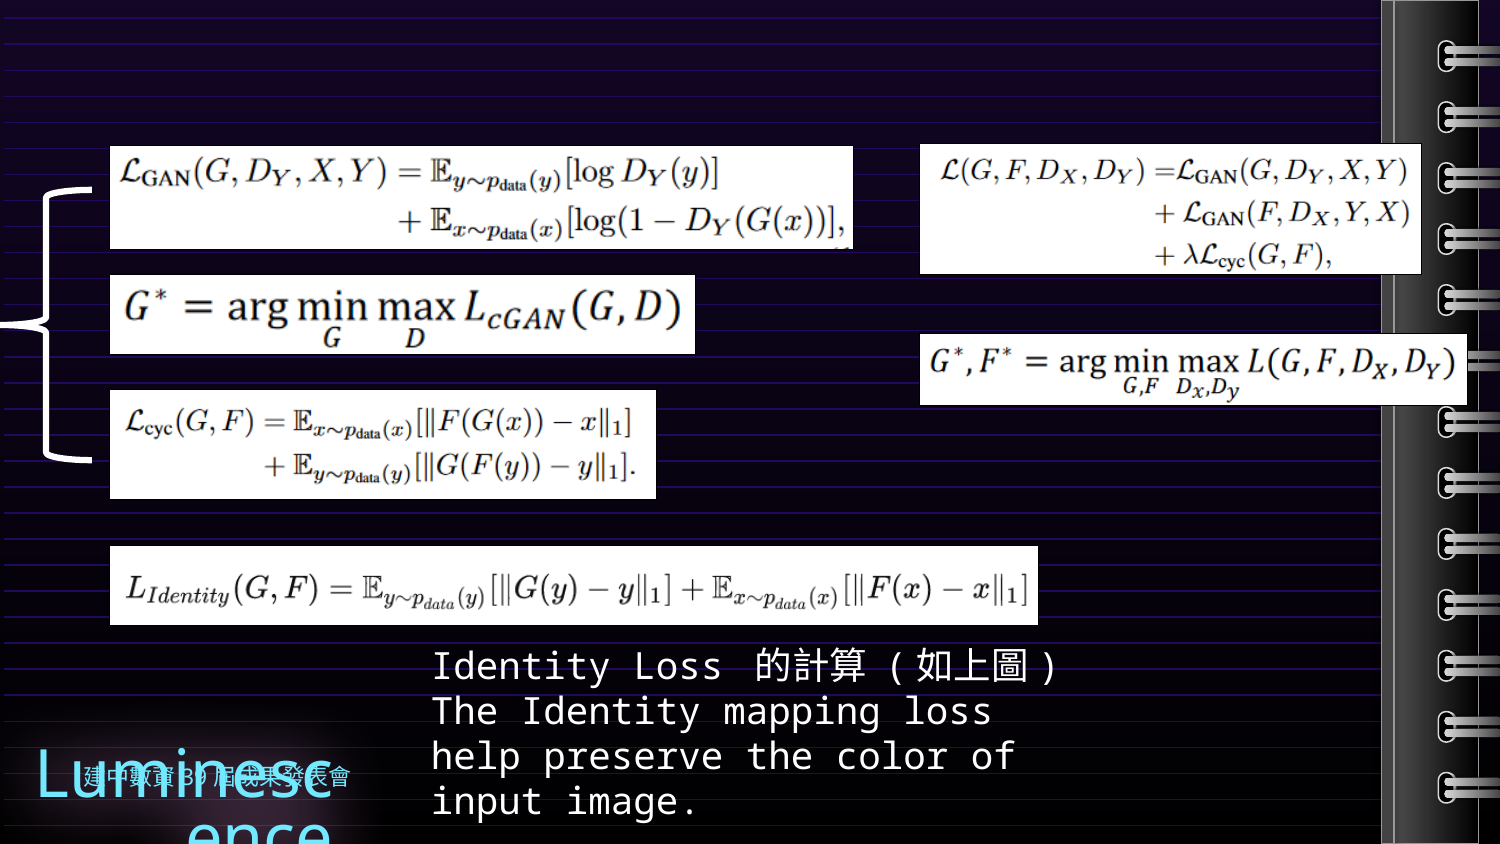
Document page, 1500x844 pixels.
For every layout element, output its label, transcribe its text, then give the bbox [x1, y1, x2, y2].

picture [109, 274, 697, 356]
picture [108, 389, 658, 500]
picture [918, 332, 1468, 406]
text_box Identity Loss 的計算 (如上圖) The Identity mapping loss help preserve the color of input image. [416, 634, 1120, 830]
text_box 建中數資39屆成果發表會 [68, 754, 366, 797]
picture [918, 143, 1422, 275]
text_box [0, 189, 92, 461]
picture [108, 145, 854, 250]
text_box Luminescence [0, 770, 349, 844]
picture [108, 544, 1040, 626]
